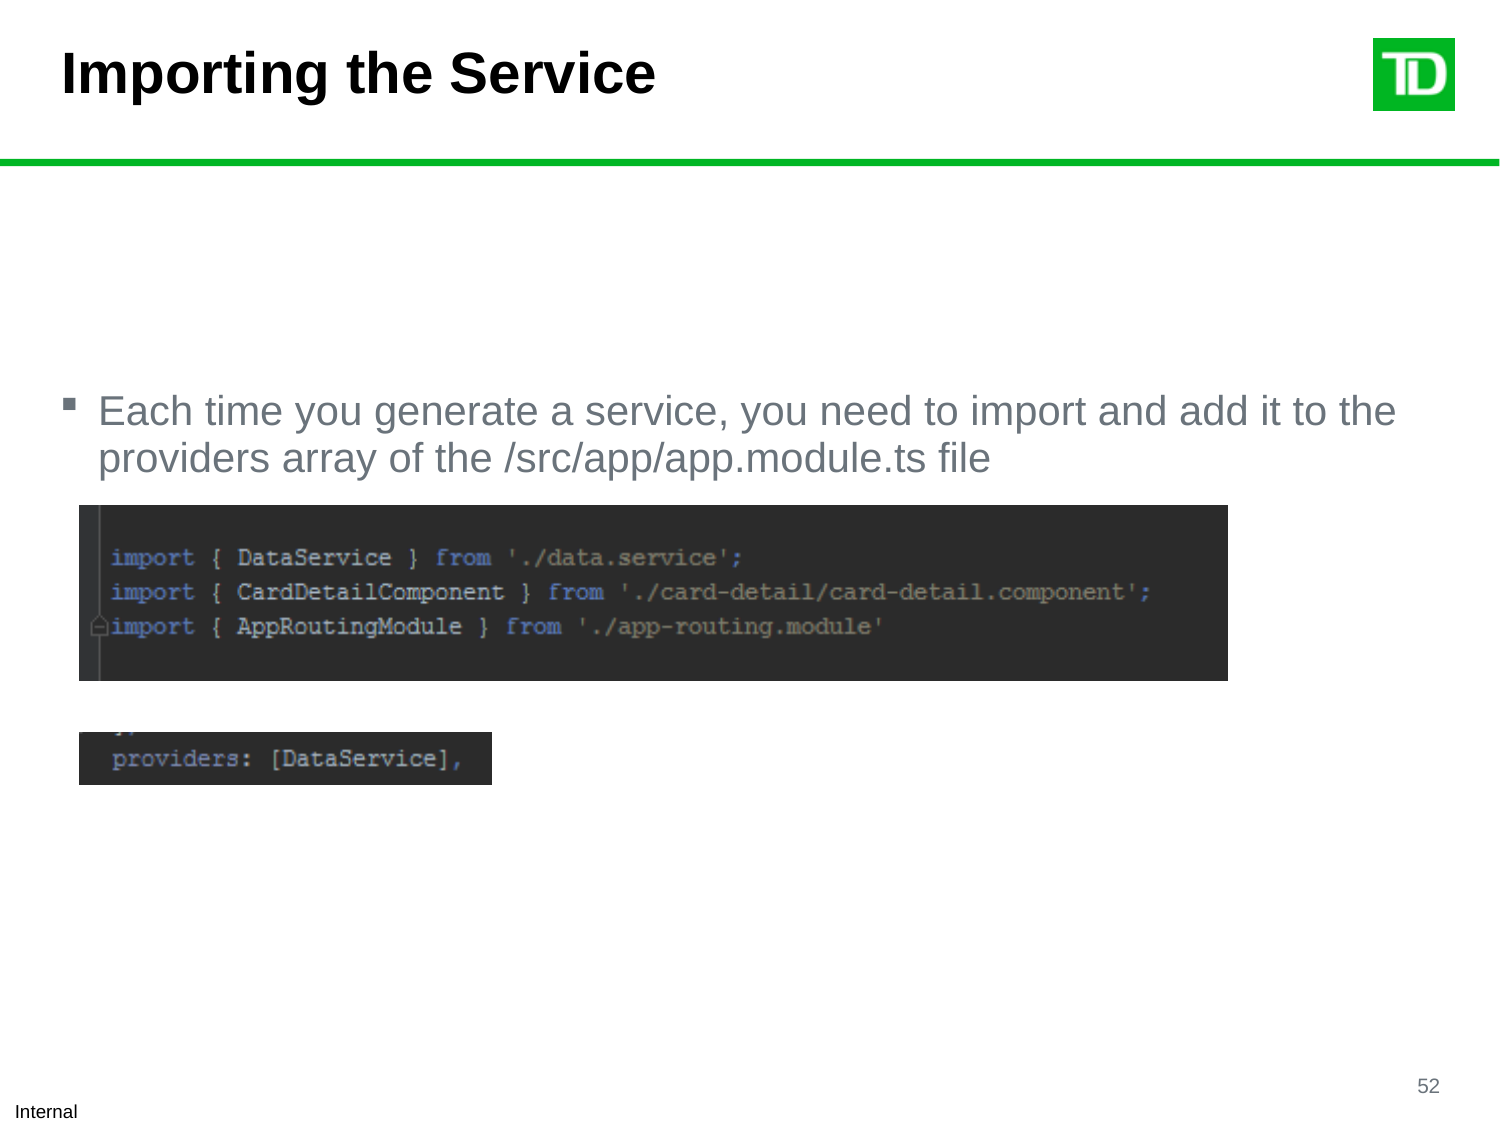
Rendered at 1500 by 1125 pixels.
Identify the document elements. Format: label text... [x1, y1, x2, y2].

picture [1373, 38, 1455, 111]
slide_number 52 [1348, 1065, 1456, 1102]
title Importing the Service [46, 11, 1332, 140]
picture [78, 505, 1228, 681]
picture [78, 732, 492, 786]
list Each time you generate a service, you need to import and add it to the providers array of the /src/app/app.module.ts file [44, 189, 1456, 1055]
